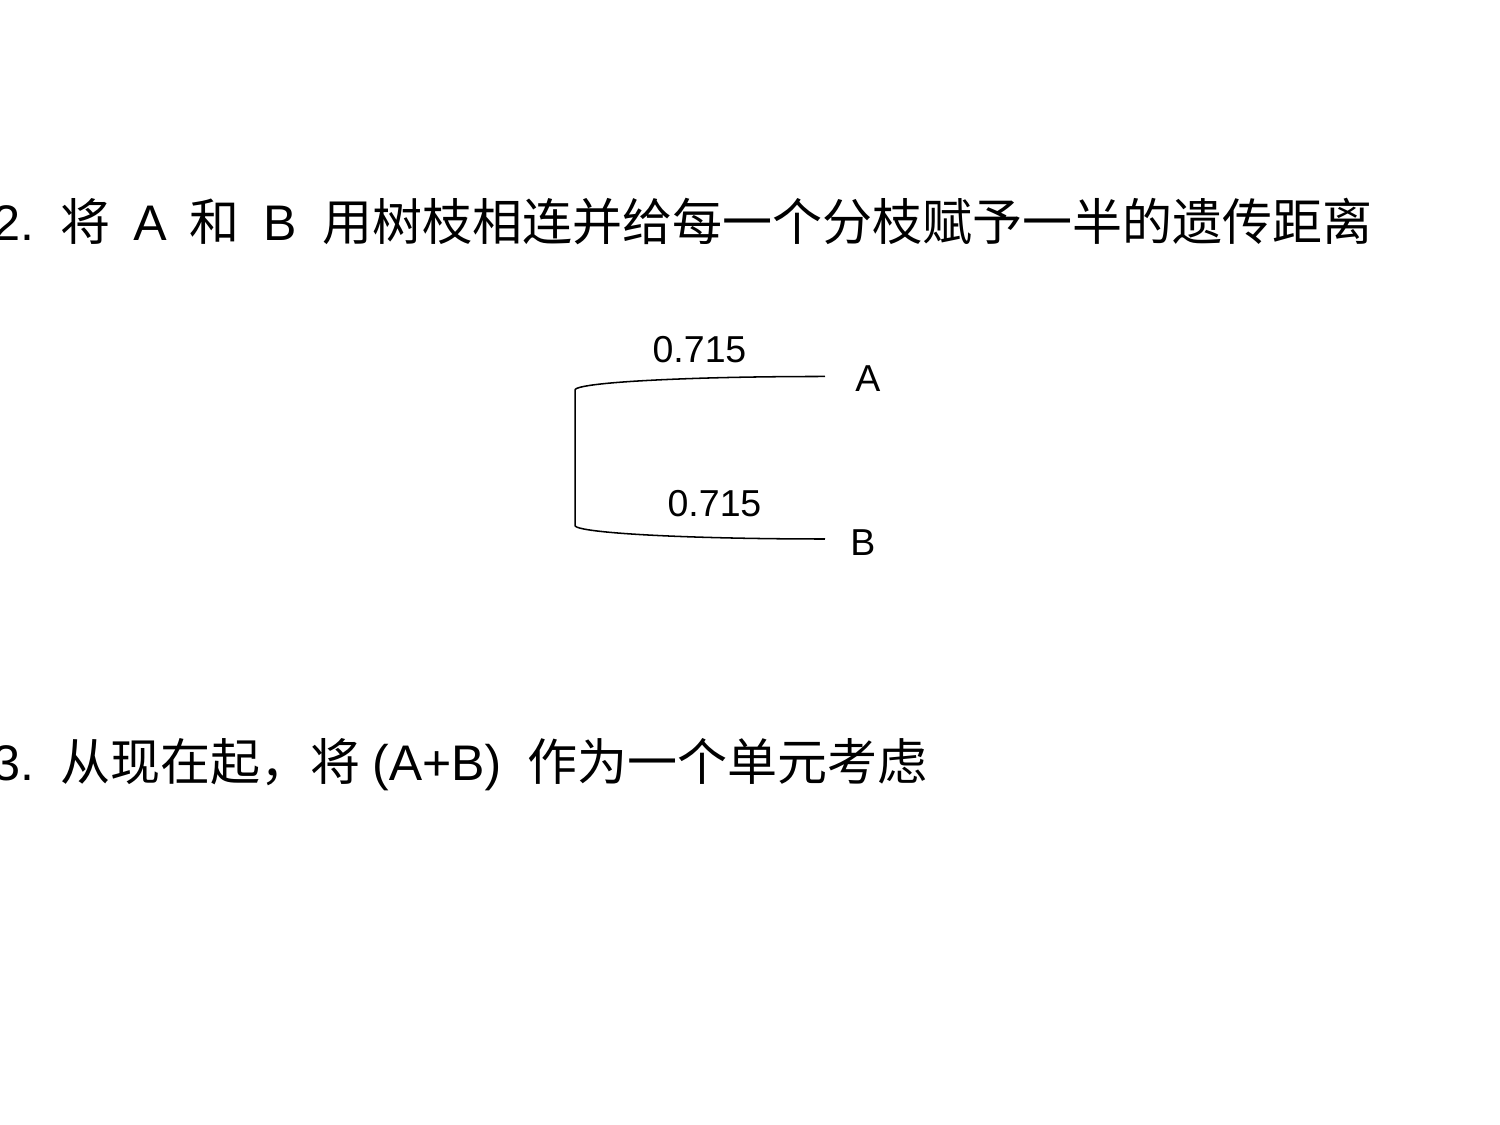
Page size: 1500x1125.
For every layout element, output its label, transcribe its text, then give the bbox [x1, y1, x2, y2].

text_box 2. 将 A 和 B 用树枝相连并给每一个分枝赋予一半的遗传距离 3. 从现在起，将(A+B) 作为一个单元考虑 [0, 183, 1500, 798]
text_box A [840, 346, 896, 407]
text_box 0.715 [637, 317, 762, 377]
text_box 0.715 [652, 472, 777, 532]
text_box B [835, 510, 891, 571]
text_box [575, 376, 826, 539]
